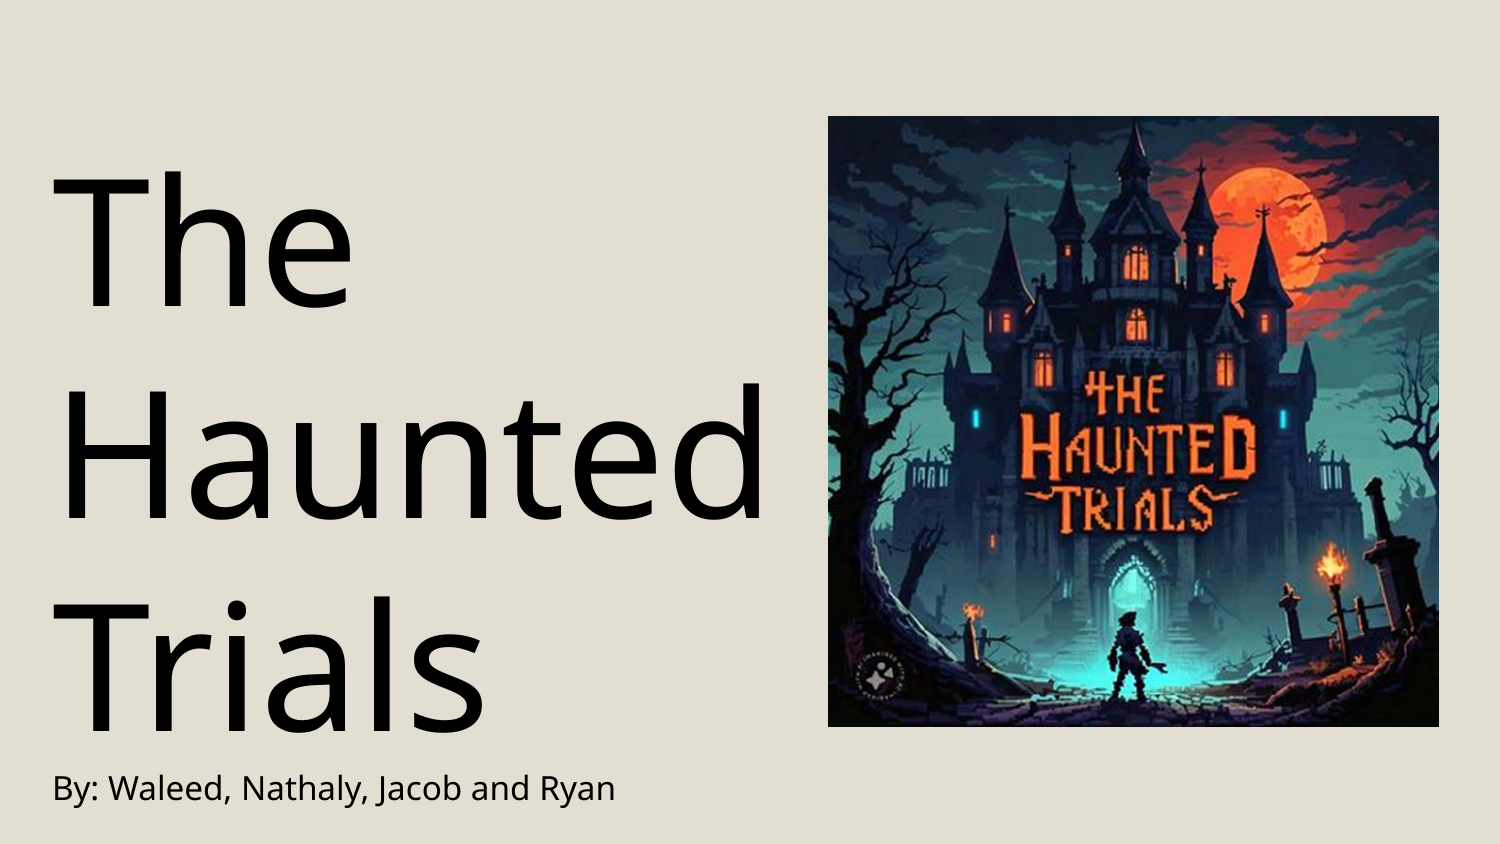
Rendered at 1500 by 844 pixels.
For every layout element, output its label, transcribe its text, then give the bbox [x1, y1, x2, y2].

title The Haunted Trials By: Waleed, Nathaly, Jacob and Ryan [37, 123, 910, 807]
picture [828, 116, 1440, 728]
